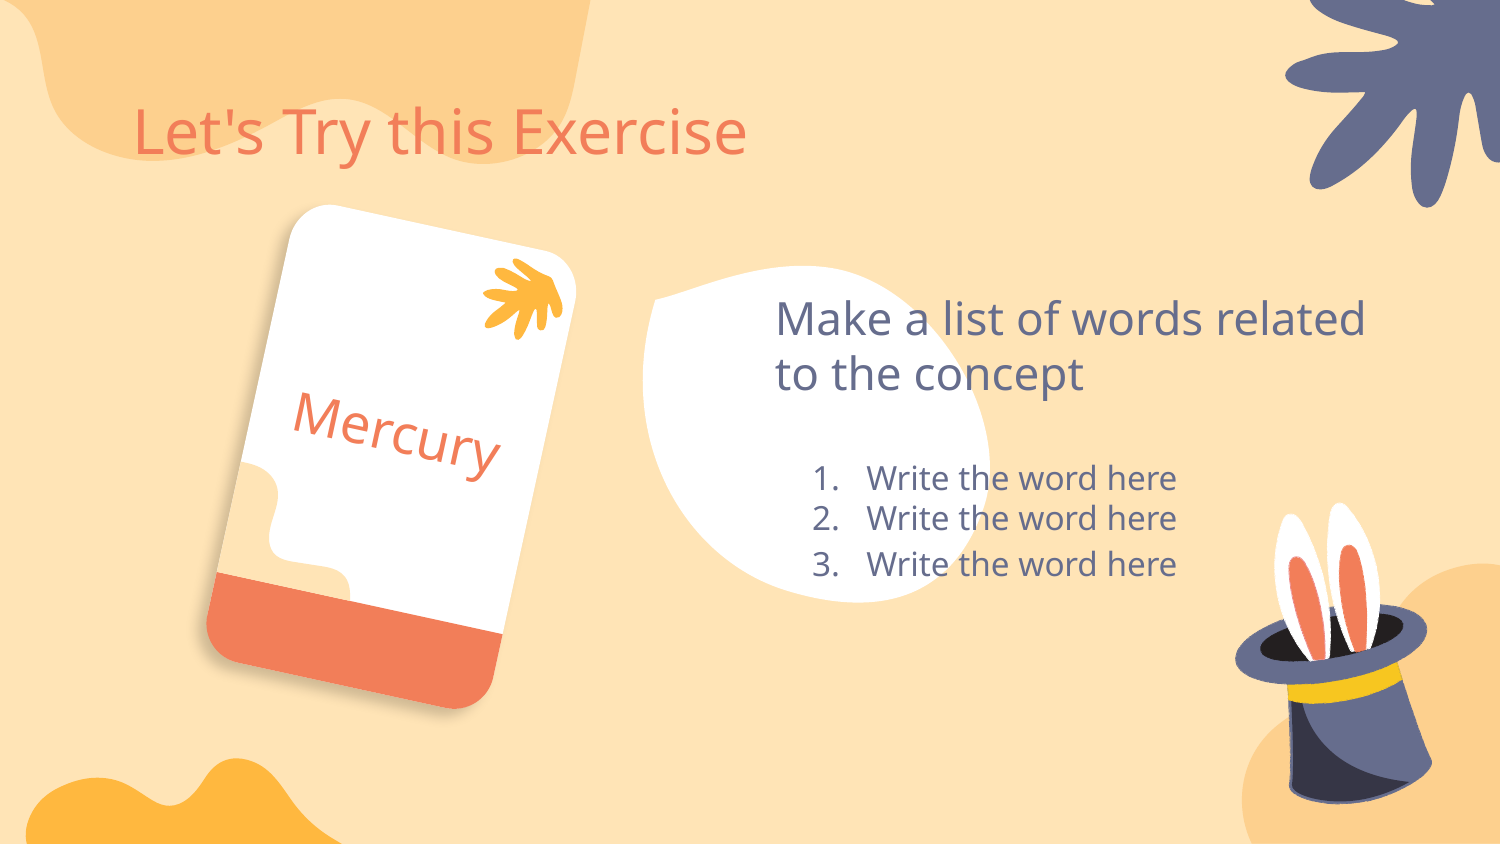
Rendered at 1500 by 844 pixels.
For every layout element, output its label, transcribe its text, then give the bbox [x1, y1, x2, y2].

title Let's Try this Exercise [116, 76, 1383, 171]
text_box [244, 222, 539, 691]
text_box [642, 269, 760, 581]
text_box Make a list of words related to the concept [760, 249, 1383, 441]
text_box Write the word here Write the word here Write the word here [760, 422, 1210, 658]
